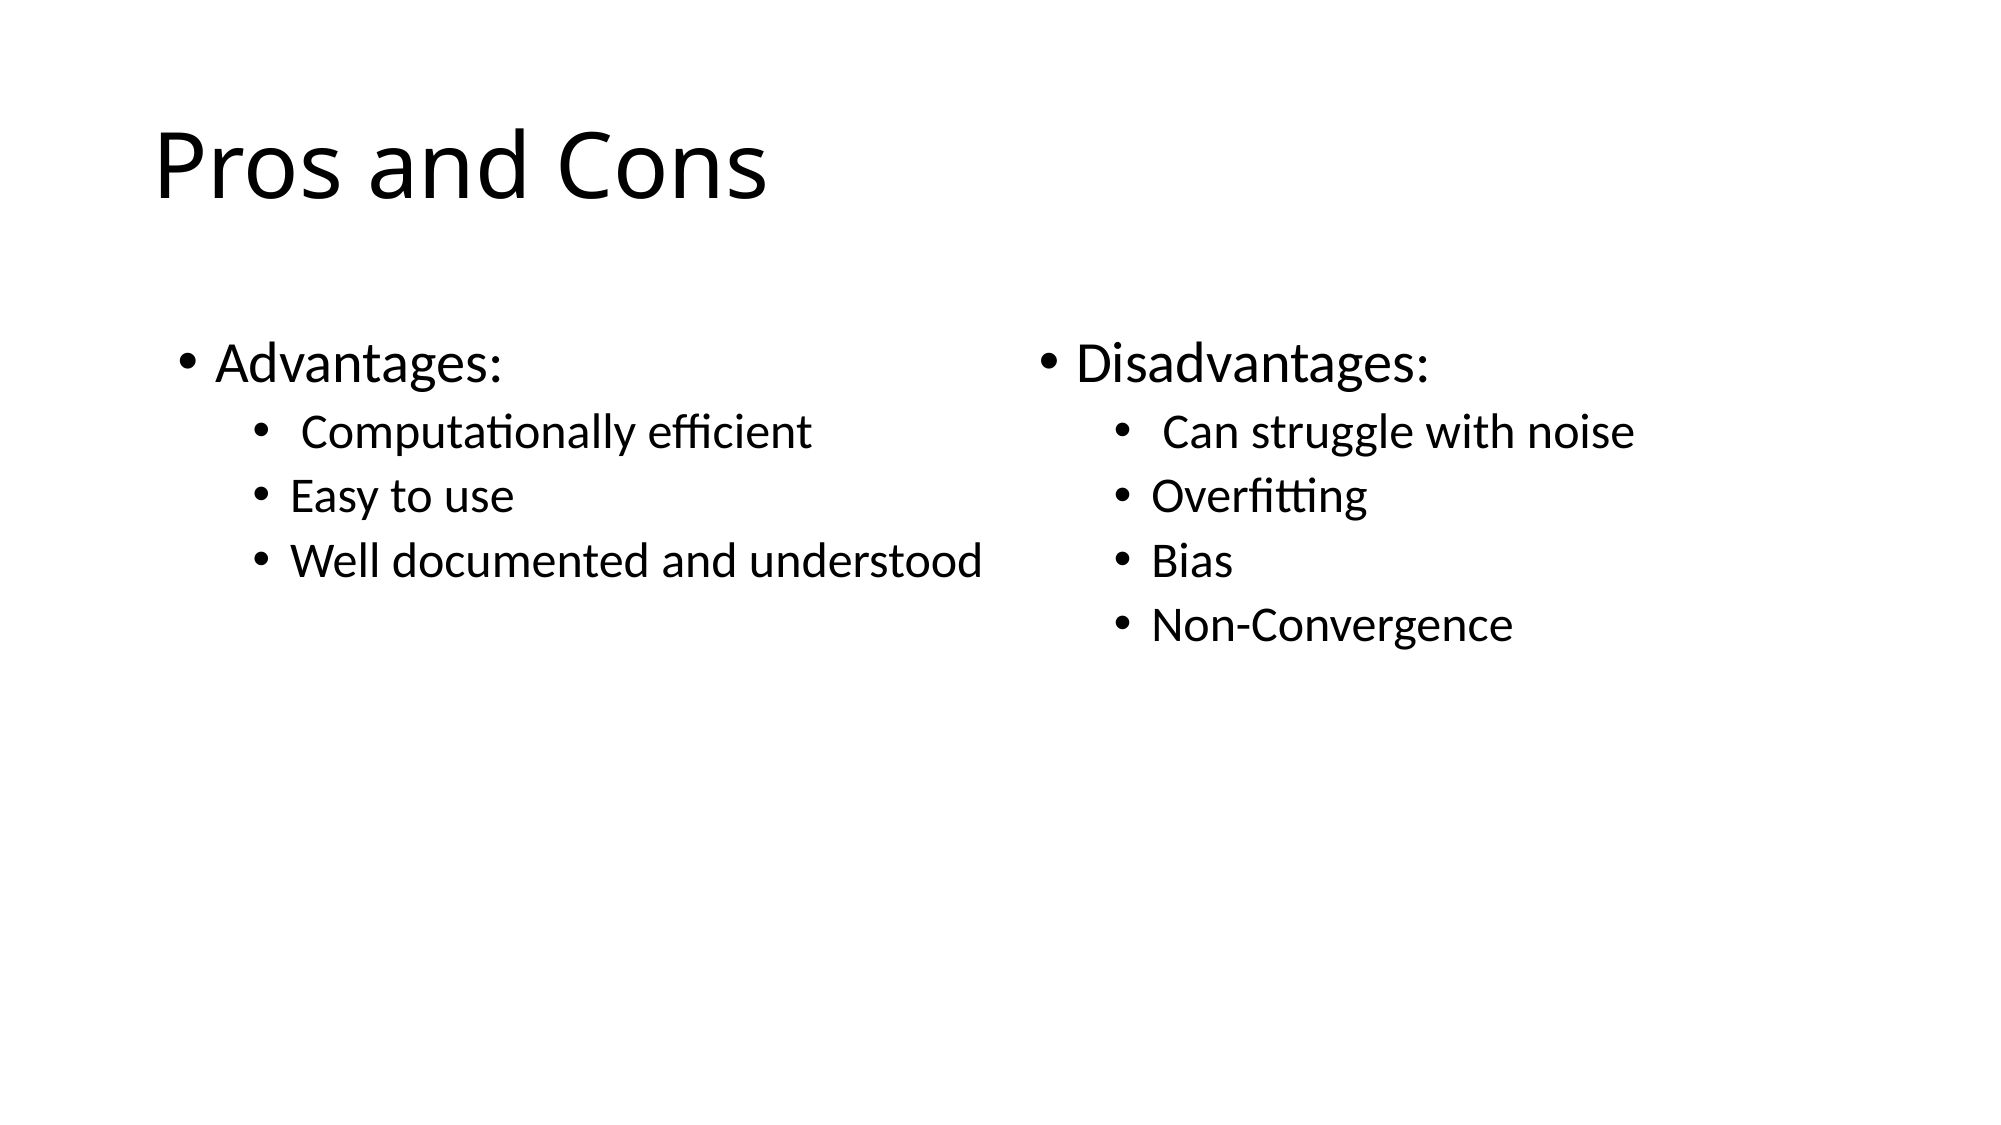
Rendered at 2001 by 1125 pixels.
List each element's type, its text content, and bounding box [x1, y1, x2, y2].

title Pros and Cons [137, 59, 1863, 278]
list Disadvantages: Can struggle with noise Overfitting Bias Non-Convergence [1025, 324, 1887, 980]
text_box Advantages: Computationally efficient Easy to use Well documented and understood [162, 324, 1025, 980]
